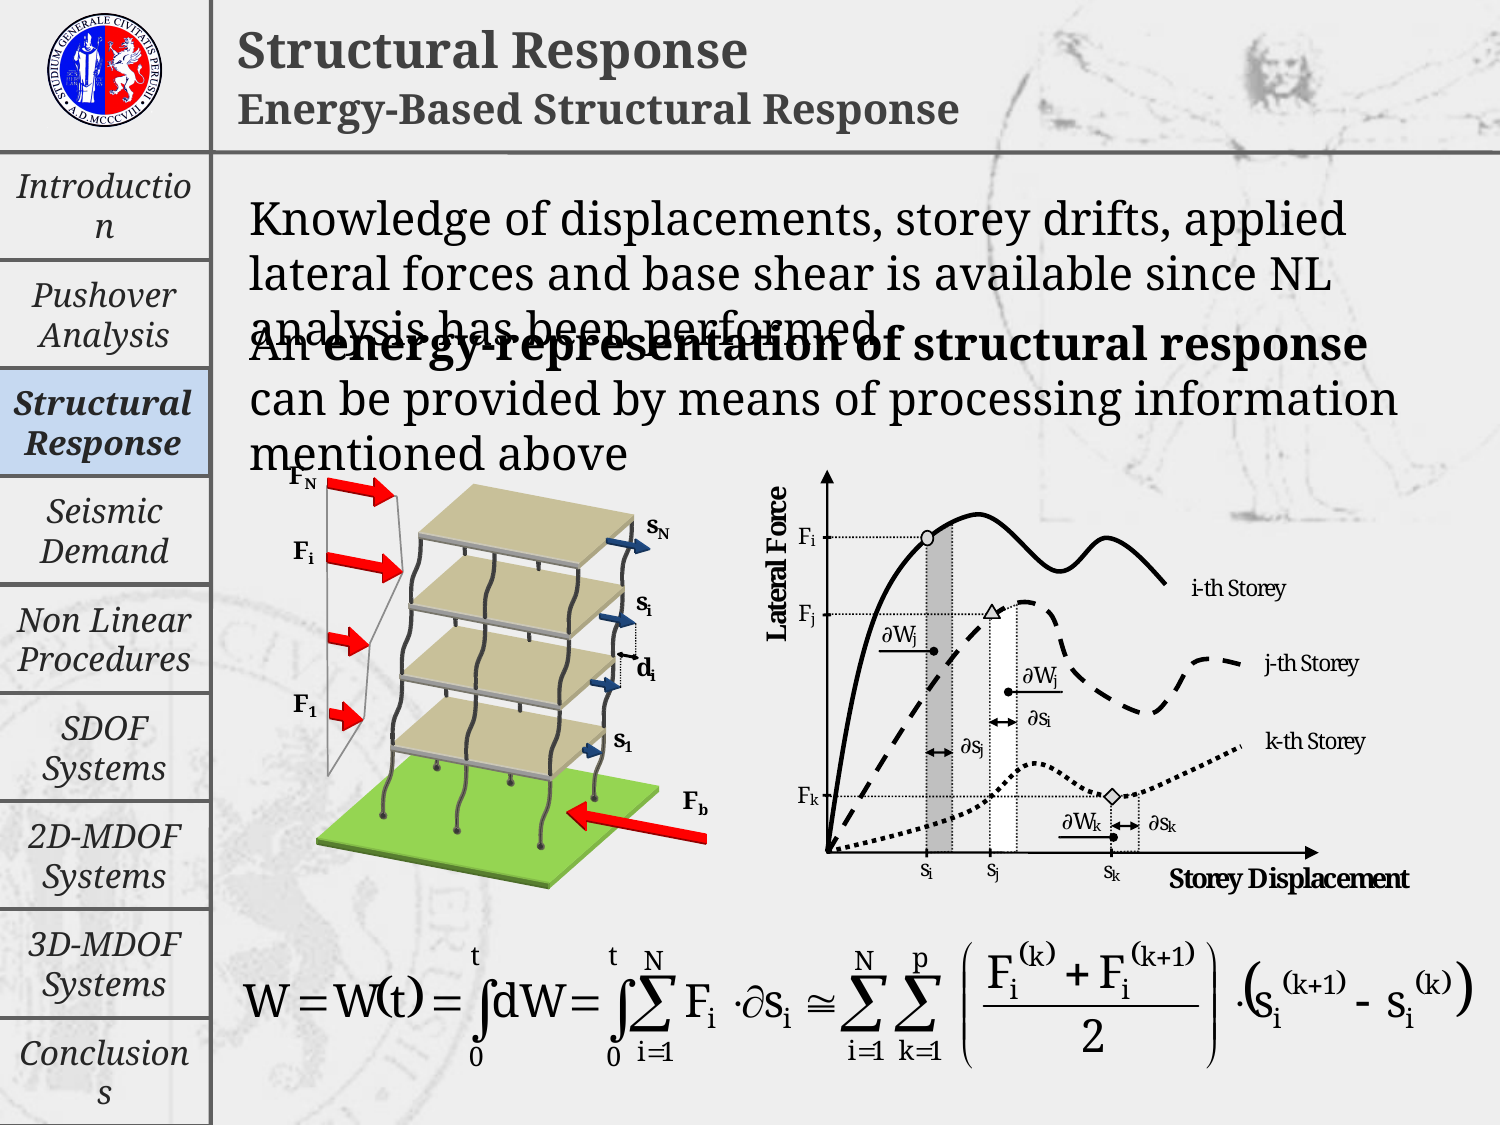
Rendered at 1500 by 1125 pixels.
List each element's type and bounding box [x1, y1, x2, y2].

text_box [796, 933, 1473, 1079]
picture [737, 445, 1442, 903]
text_box [234, 936, 792, 1079]
text_box [0, 0, 1500, 1125]
picture [259, 456, 727, 903]
